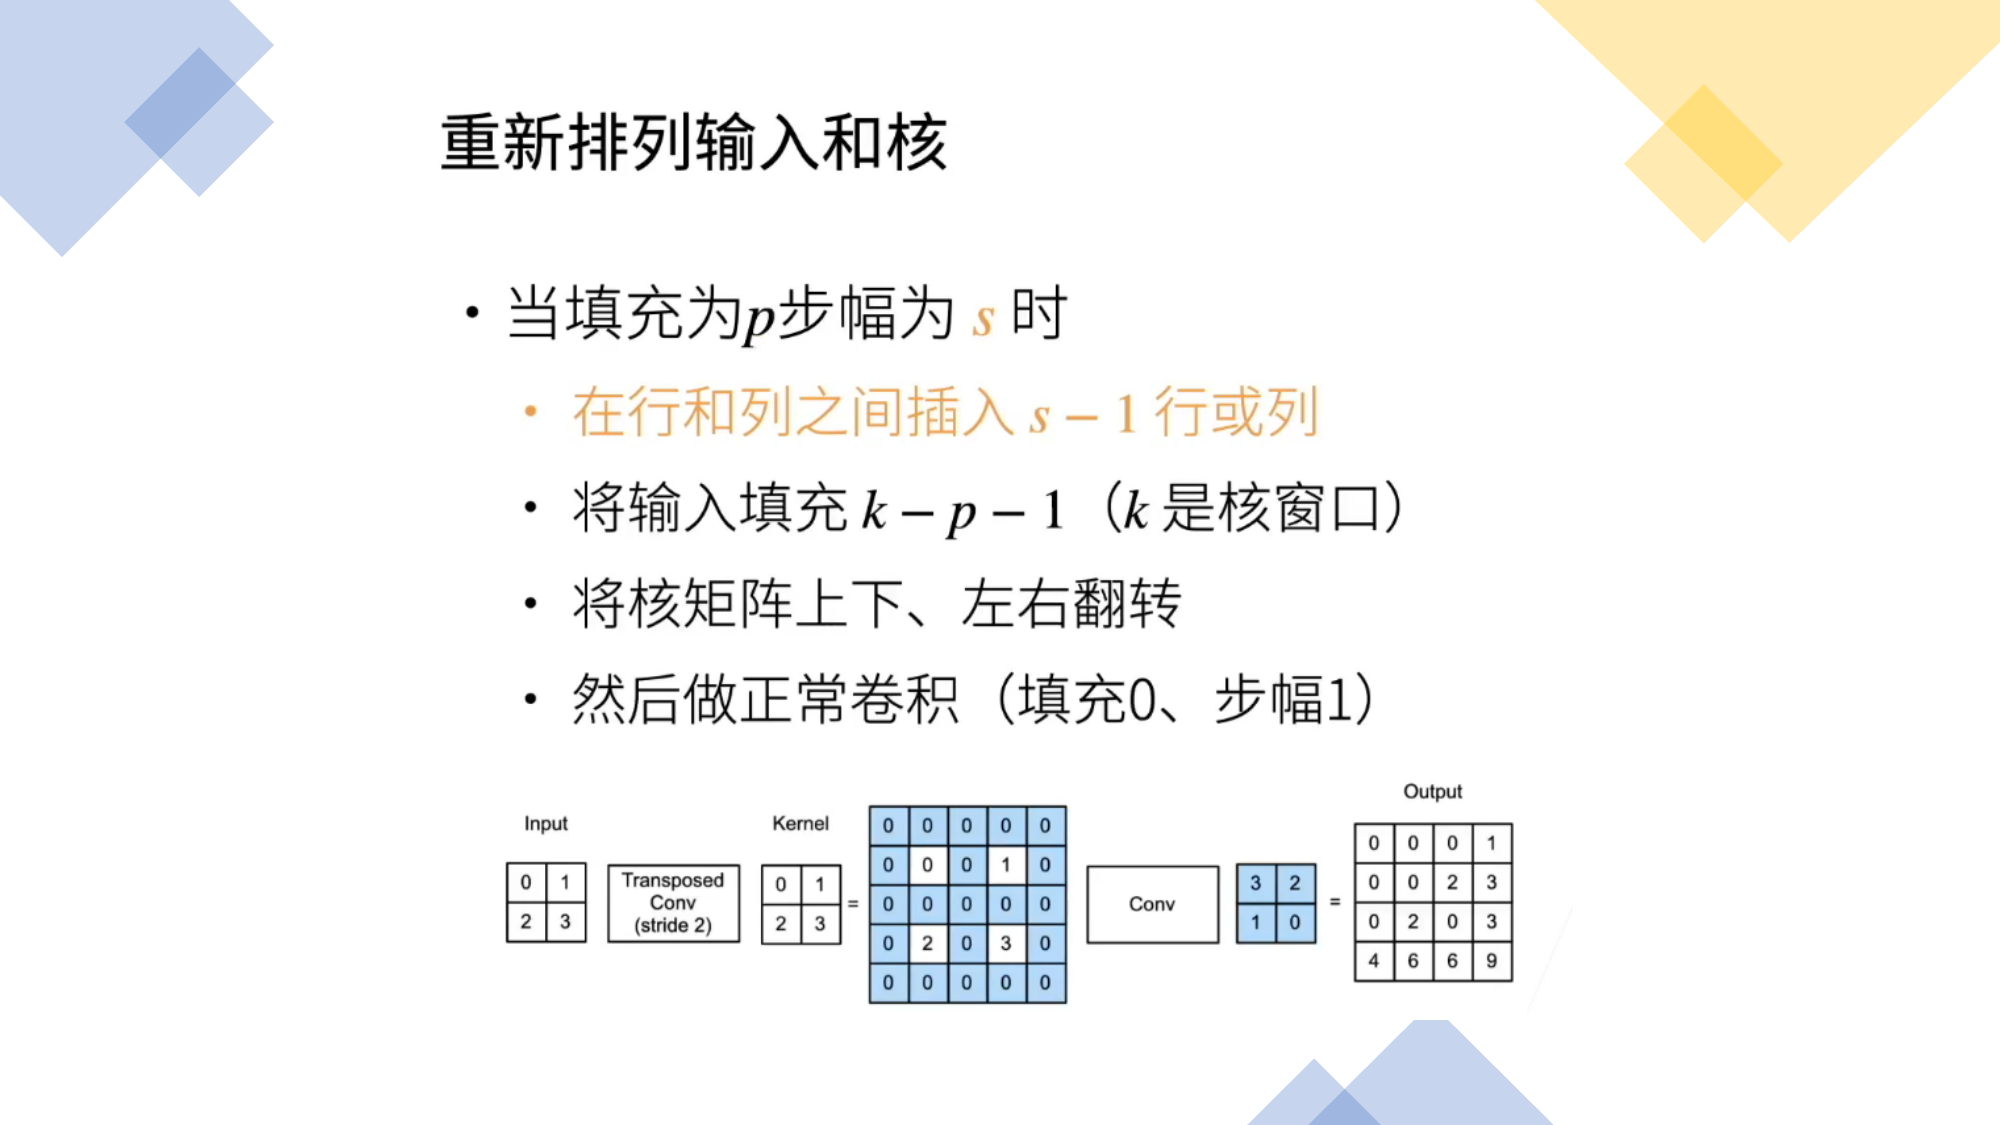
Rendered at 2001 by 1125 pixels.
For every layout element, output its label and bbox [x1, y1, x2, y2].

text_box [0, 0, 2000, 1125]
text_box [1245, 1057, 1383, 1125]
text_box [122, 45, 276, 199]
text_box [1533, 0, 2000, 245]
text_box [1622, 124, 1746, 245]
text_box [0, 0, 276, 259]
text_box [1345, 1020, 1556, 1125]
picture [426, 105, 1573, 1020]
